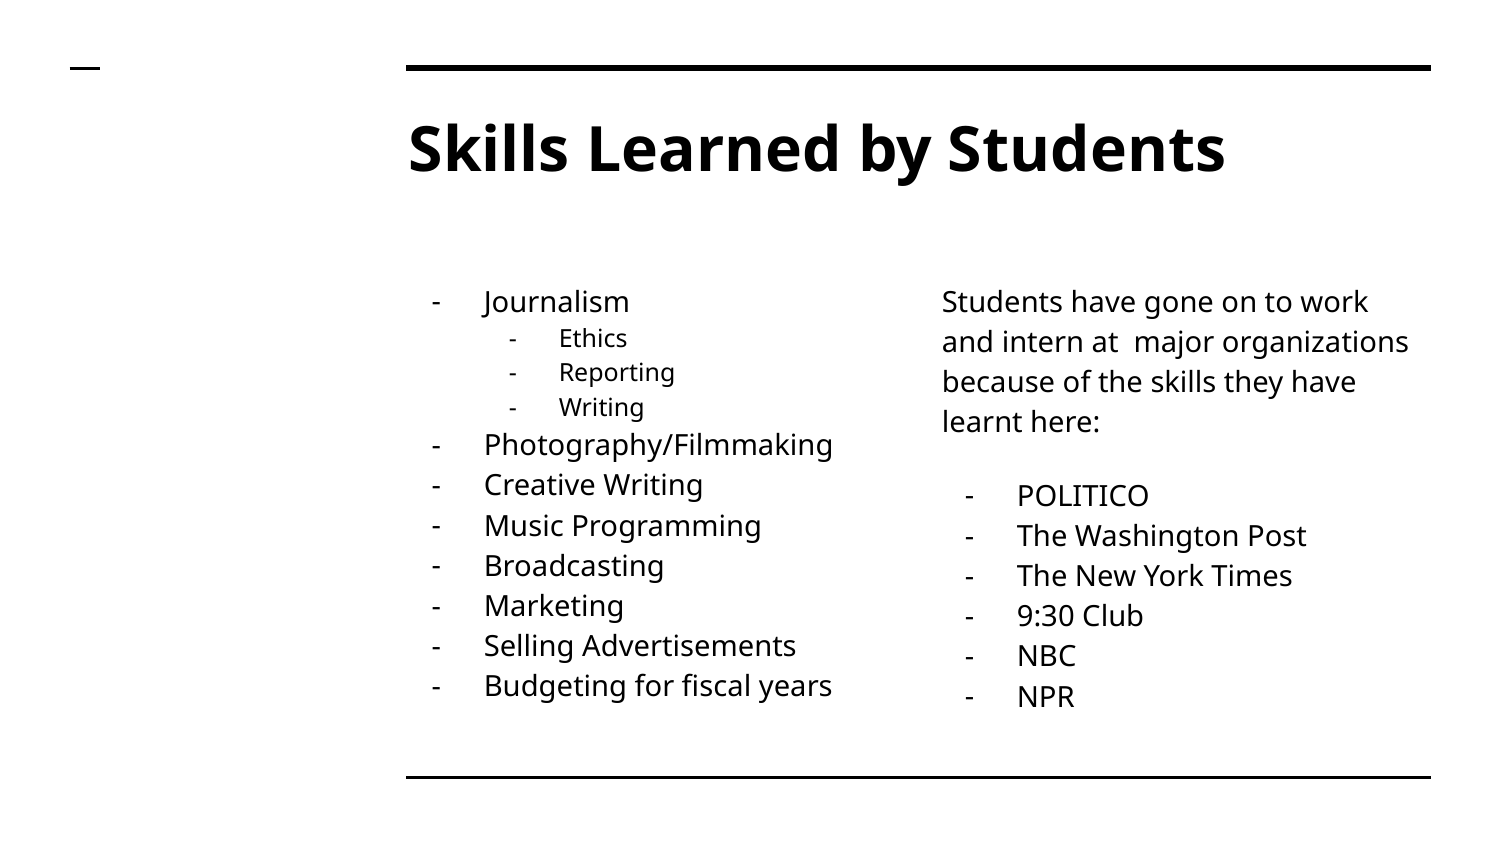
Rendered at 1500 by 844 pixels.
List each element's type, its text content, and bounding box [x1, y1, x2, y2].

list Journalism Ethics Reporting Writing Photography/Filmmaking Creative Writing Music Programming Broadcasting Marketing Selling Advertisements Budgeting for fiscal years [393, 262, 898, 756]
list Students have gone on to work and intern at major organizations because of the skills they have learnt here: POLITICO The Washington Post The New York Times 9:30 Club NBC NPR [926, 262, 1431, 756]
title Skills Learned by Students [393, 94, 1431, 199]
